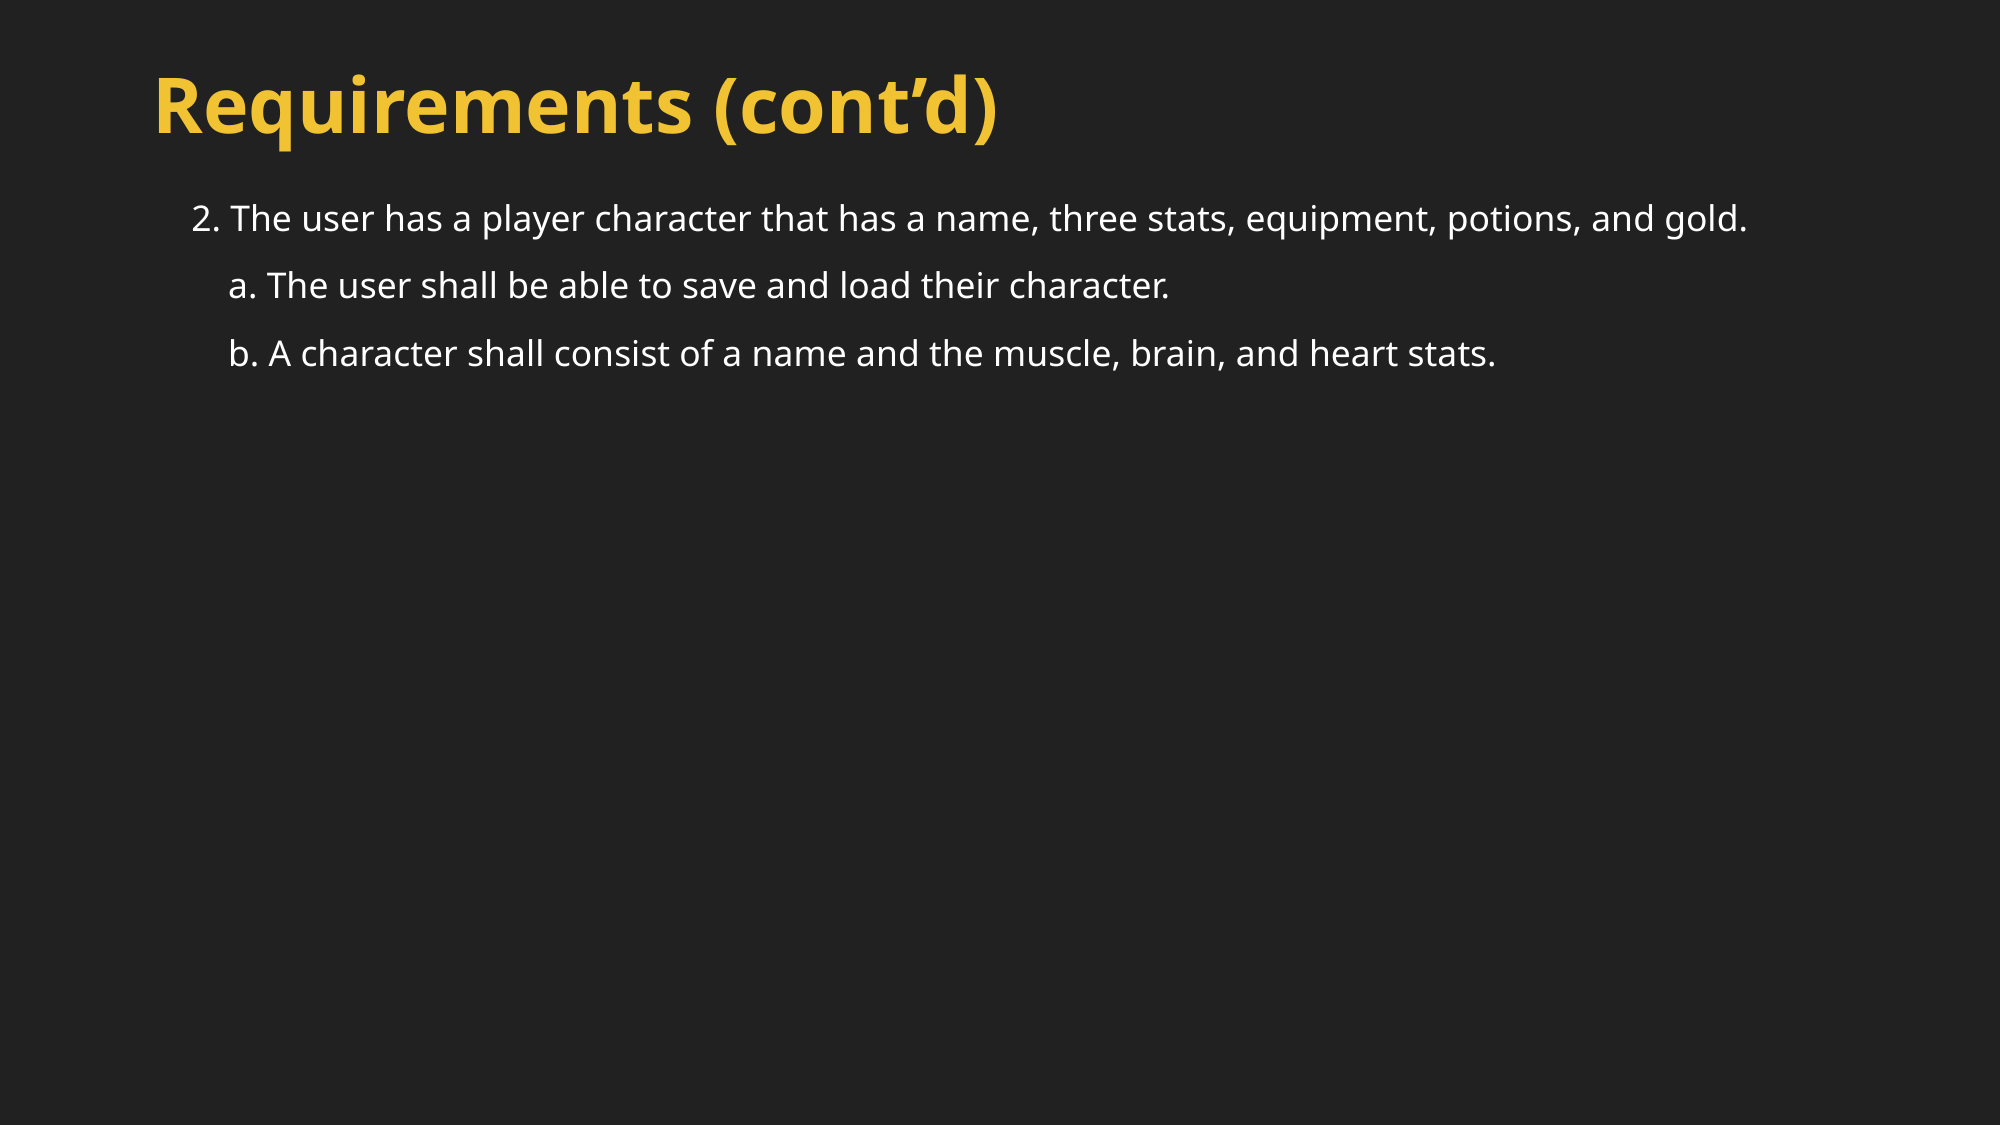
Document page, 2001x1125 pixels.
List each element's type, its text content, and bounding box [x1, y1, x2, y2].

title Requirements (cont’d) [137, 59, 1863, 278]
list 2. The user has a player character that has a name, three stats, equipment, potions, and gold. a. The user shall be able to save and load their character. b. A character shall consist of a name and the muscle, brain, and heart stats. [176, 196, 1824, 405]
